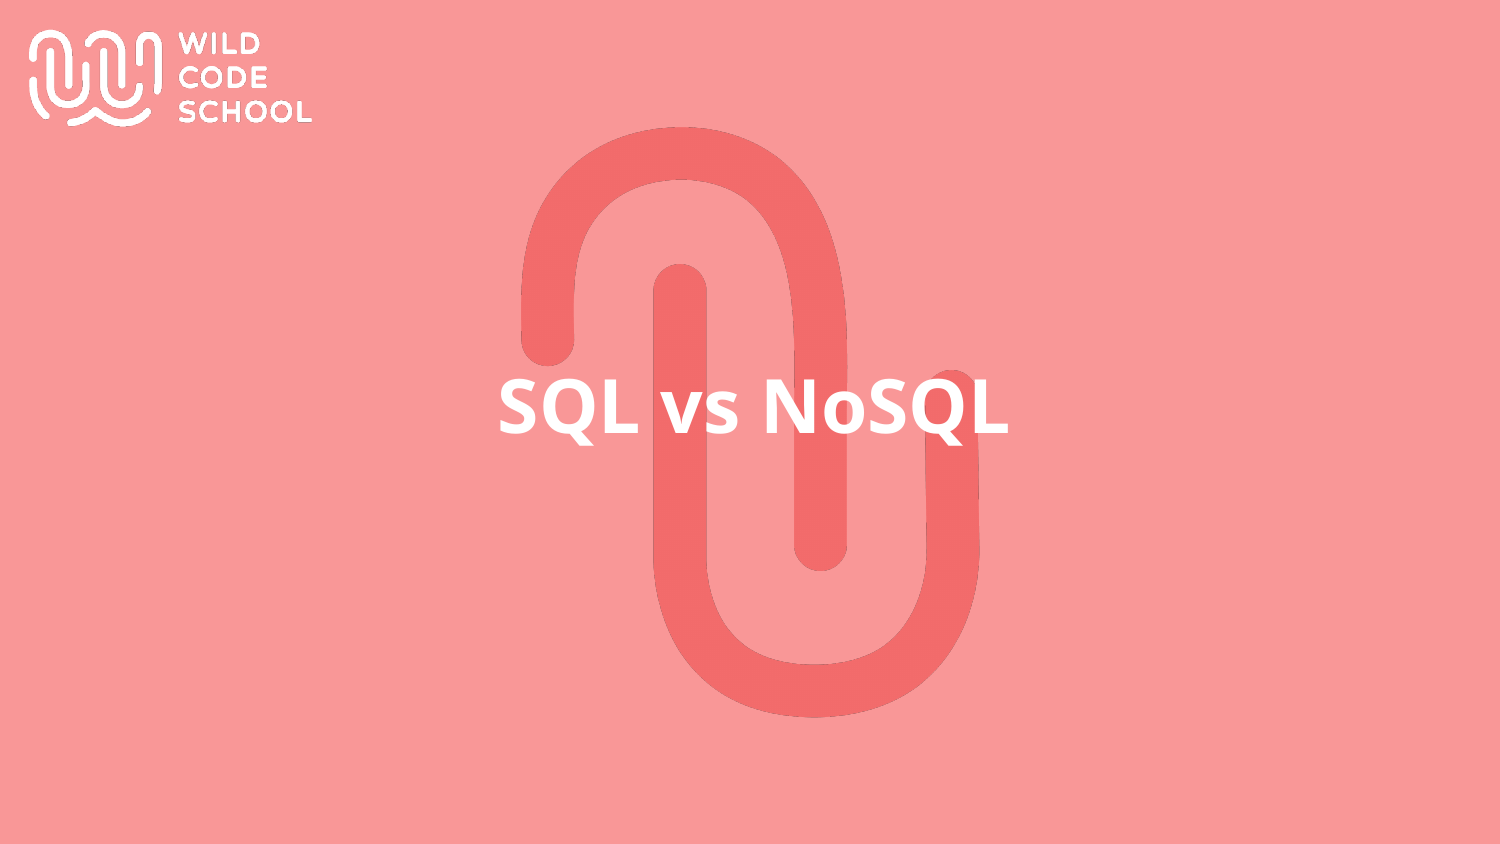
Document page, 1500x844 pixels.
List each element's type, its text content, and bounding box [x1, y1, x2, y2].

title SQL vs NoSQL [305, 275, 1204, 533]
picture [29, 29, 312, 127]
picture [520, 126, 980, 275]
picture [520, 533, 980, 718]
